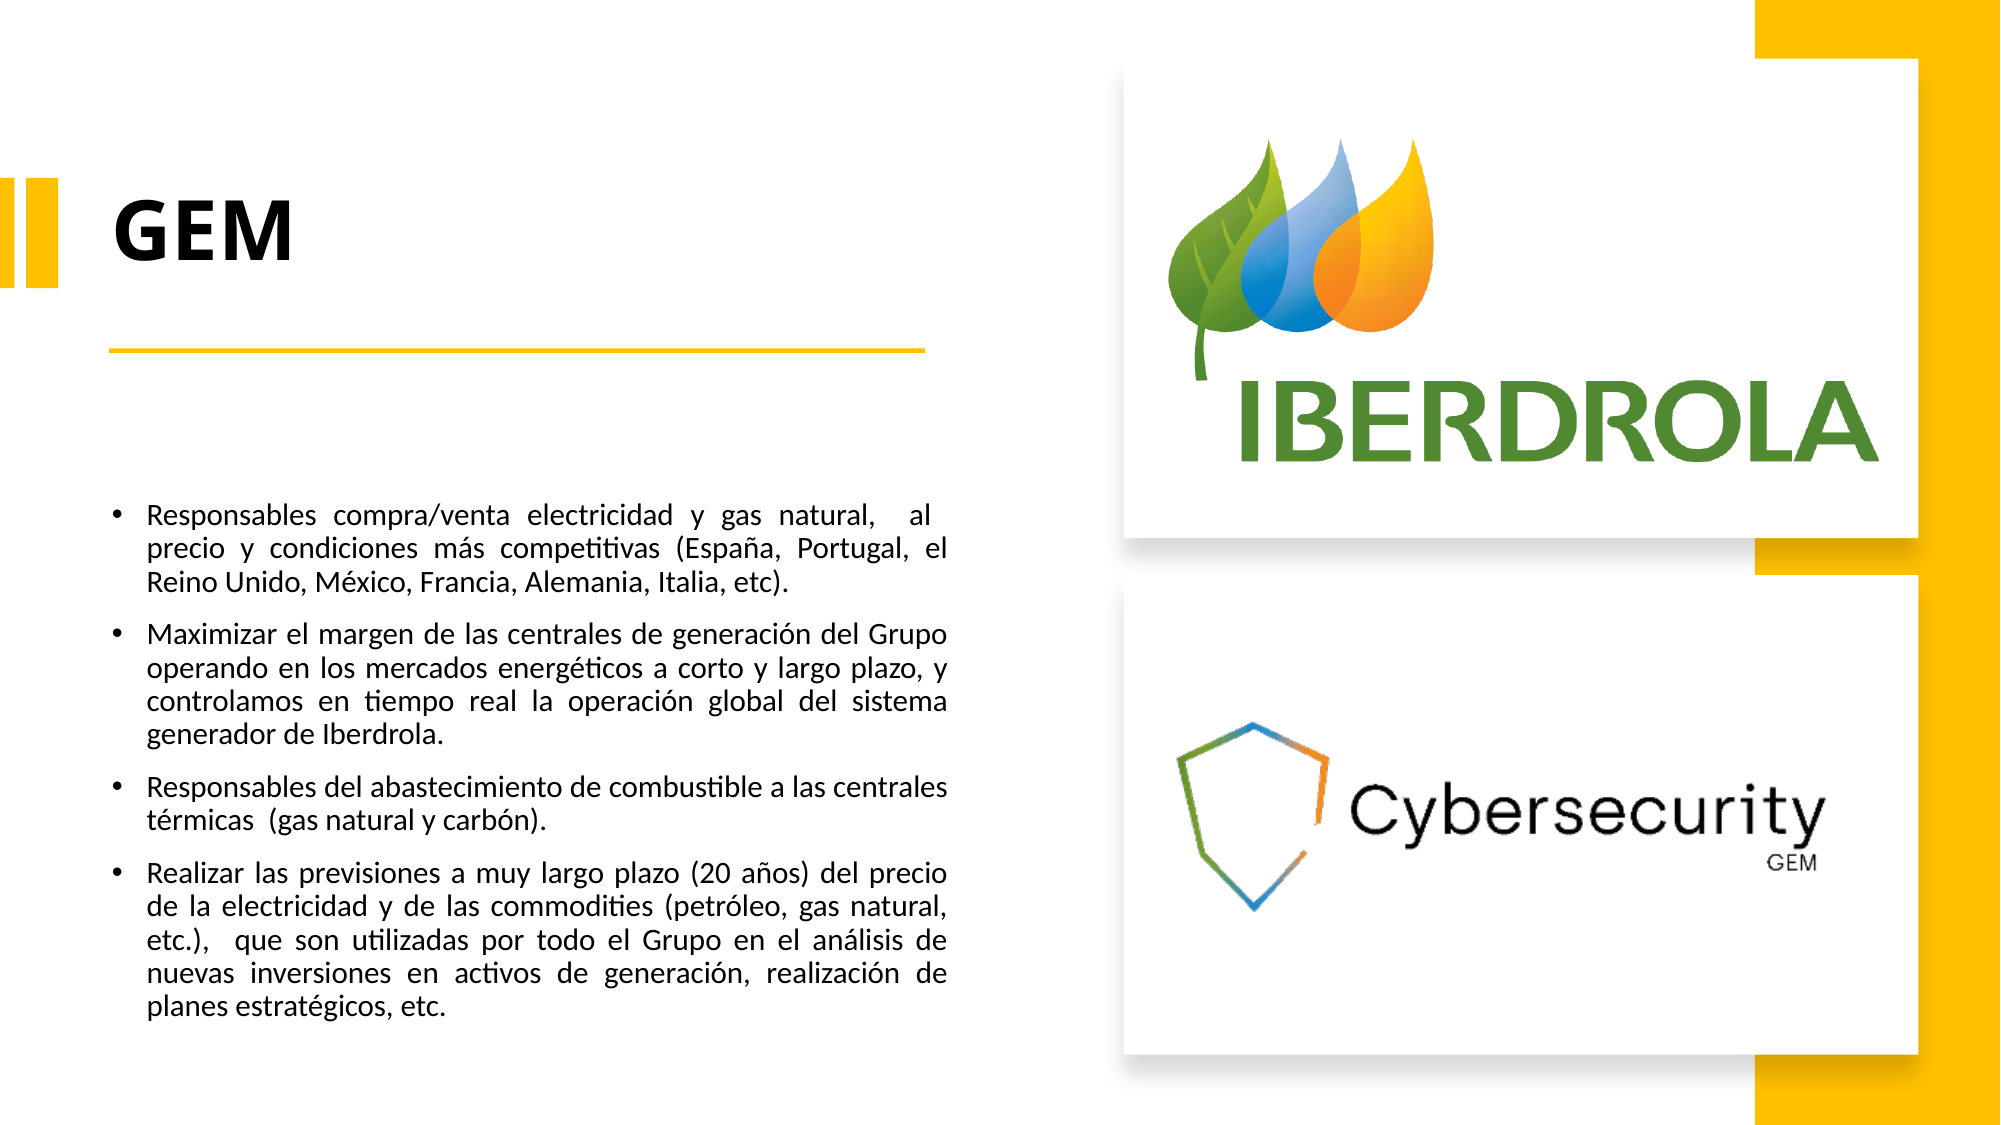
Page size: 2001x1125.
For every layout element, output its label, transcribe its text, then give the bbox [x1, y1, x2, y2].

text_box [0, 0, 1754, 1125]
picture [1161, 701, 1883, 929]
picture [1161, 135, 1884, 469]
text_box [0, 177, 59, 289]
list Responsables compra/venta electricidad y gas natural, al precio y condiciones más competitivas (España, Portugal, el Reino Unido, México, Francia, Alemania, Italia, etc). Maximizar el margen de las centrales de generación del Grupo operando en los mercados energéticos a corto y largo plazo, y controlamos en tiempo real la operación global del sistema generador de Iberdrola. Responsables del abastecimiento de combustible a las centrales térmicas (gas natural y carbón). Realizar las previsiones a muy largo plazo (20 años) del precio de la electricidad y de las commodities (petróleo, gas natural, etc.), que son utilizadas por todo el Grupo en el análisis de nuevas inversiones en activos de generación, realización de planes estratégicos, etc. [96, 382, 963, 1036]
text_box [1754, 0, 2000, 1125]
text_box [108, 347, 926, 354]
title GEM [96, 140, 963, 326]
text_box [1123, 574, 1919, 1056]
text_box [1123, 58, 1919, 539]
